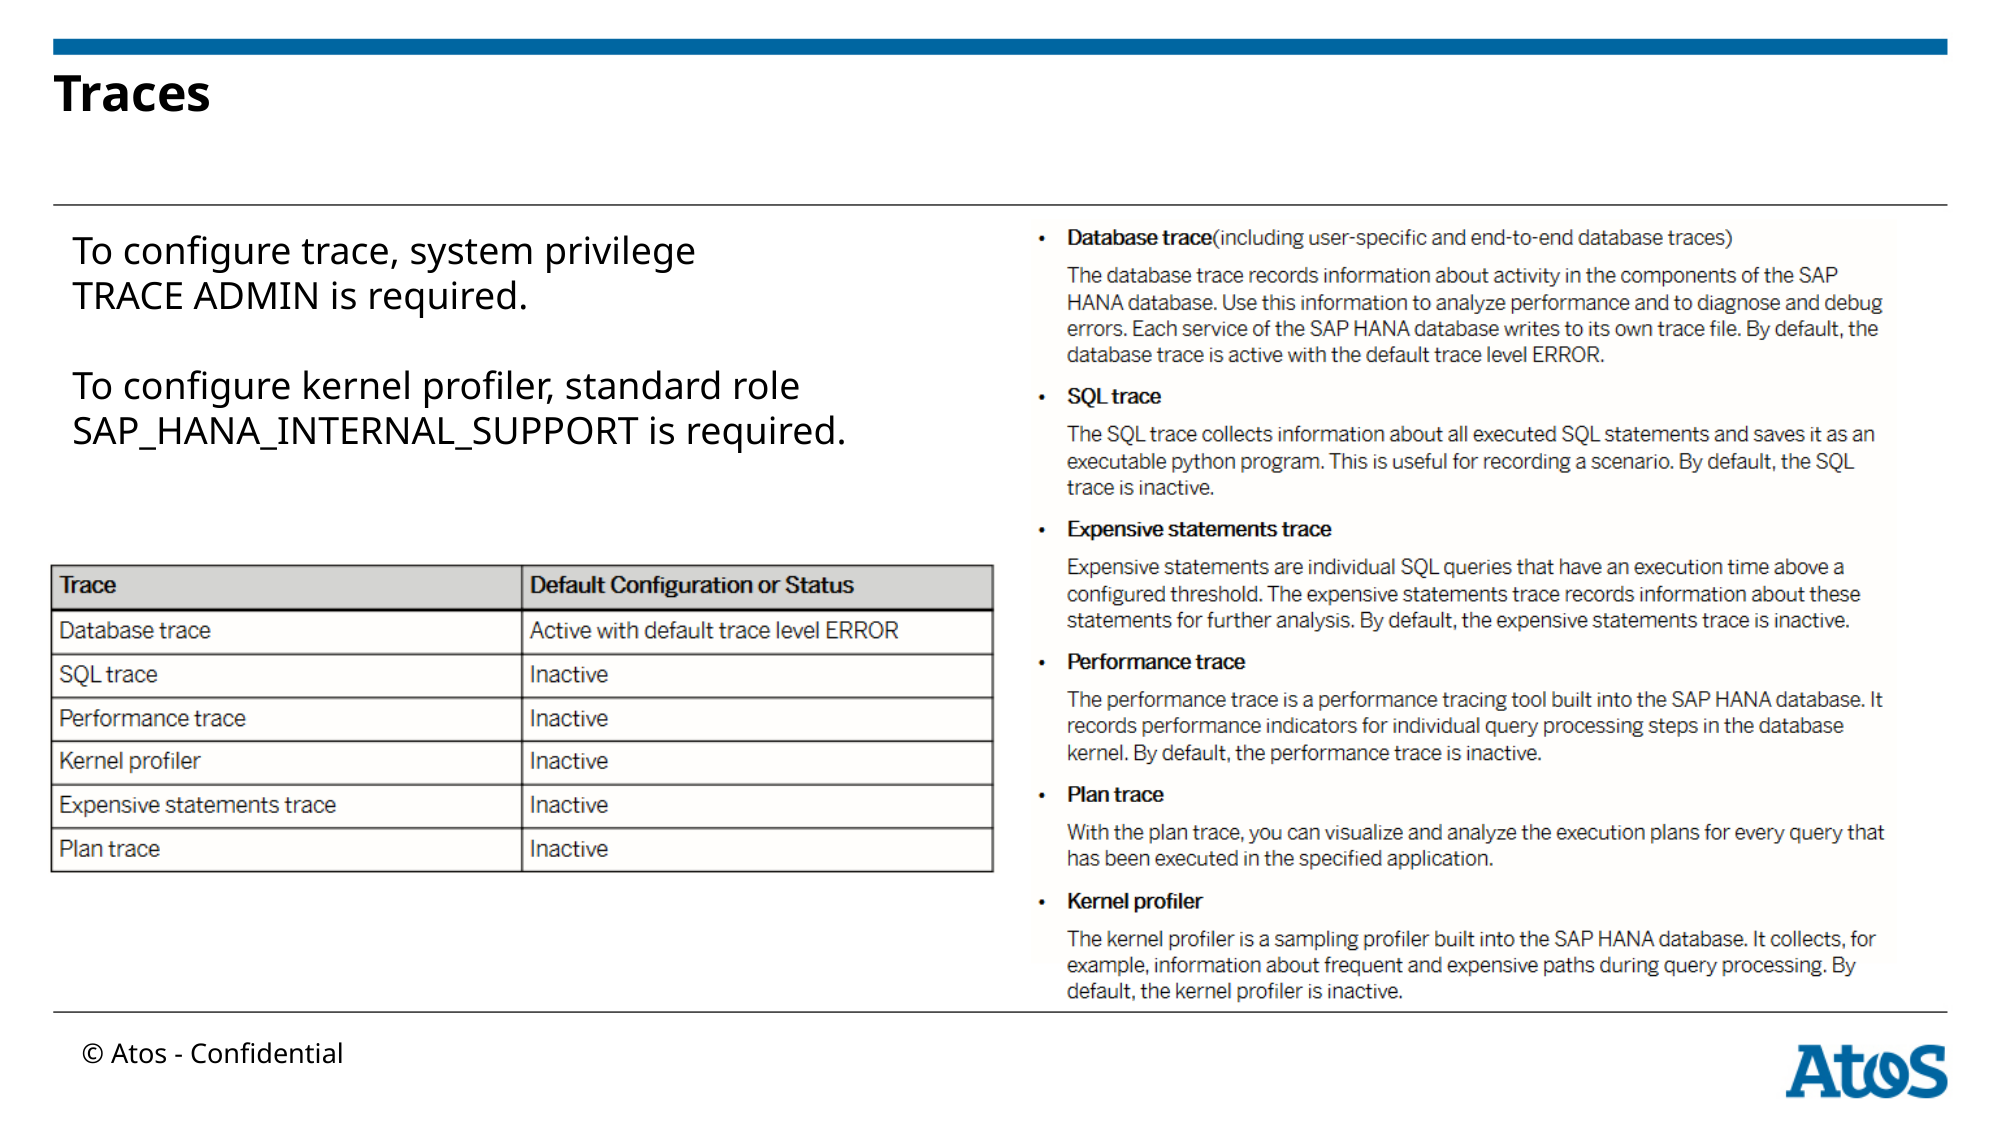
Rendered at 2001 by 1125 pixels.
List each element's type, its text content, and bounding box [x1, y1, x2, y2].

text_box To configure trace, system privilege TRACE ADMIN is required. To configure kernel profiler, standard role SAP_HANA_INTERNAL_SUPPORT is required. [57, 219, 1000, 460]
picture [0, 0, 2001, 1125]
title Traces [33, 51, 1947, 176]
